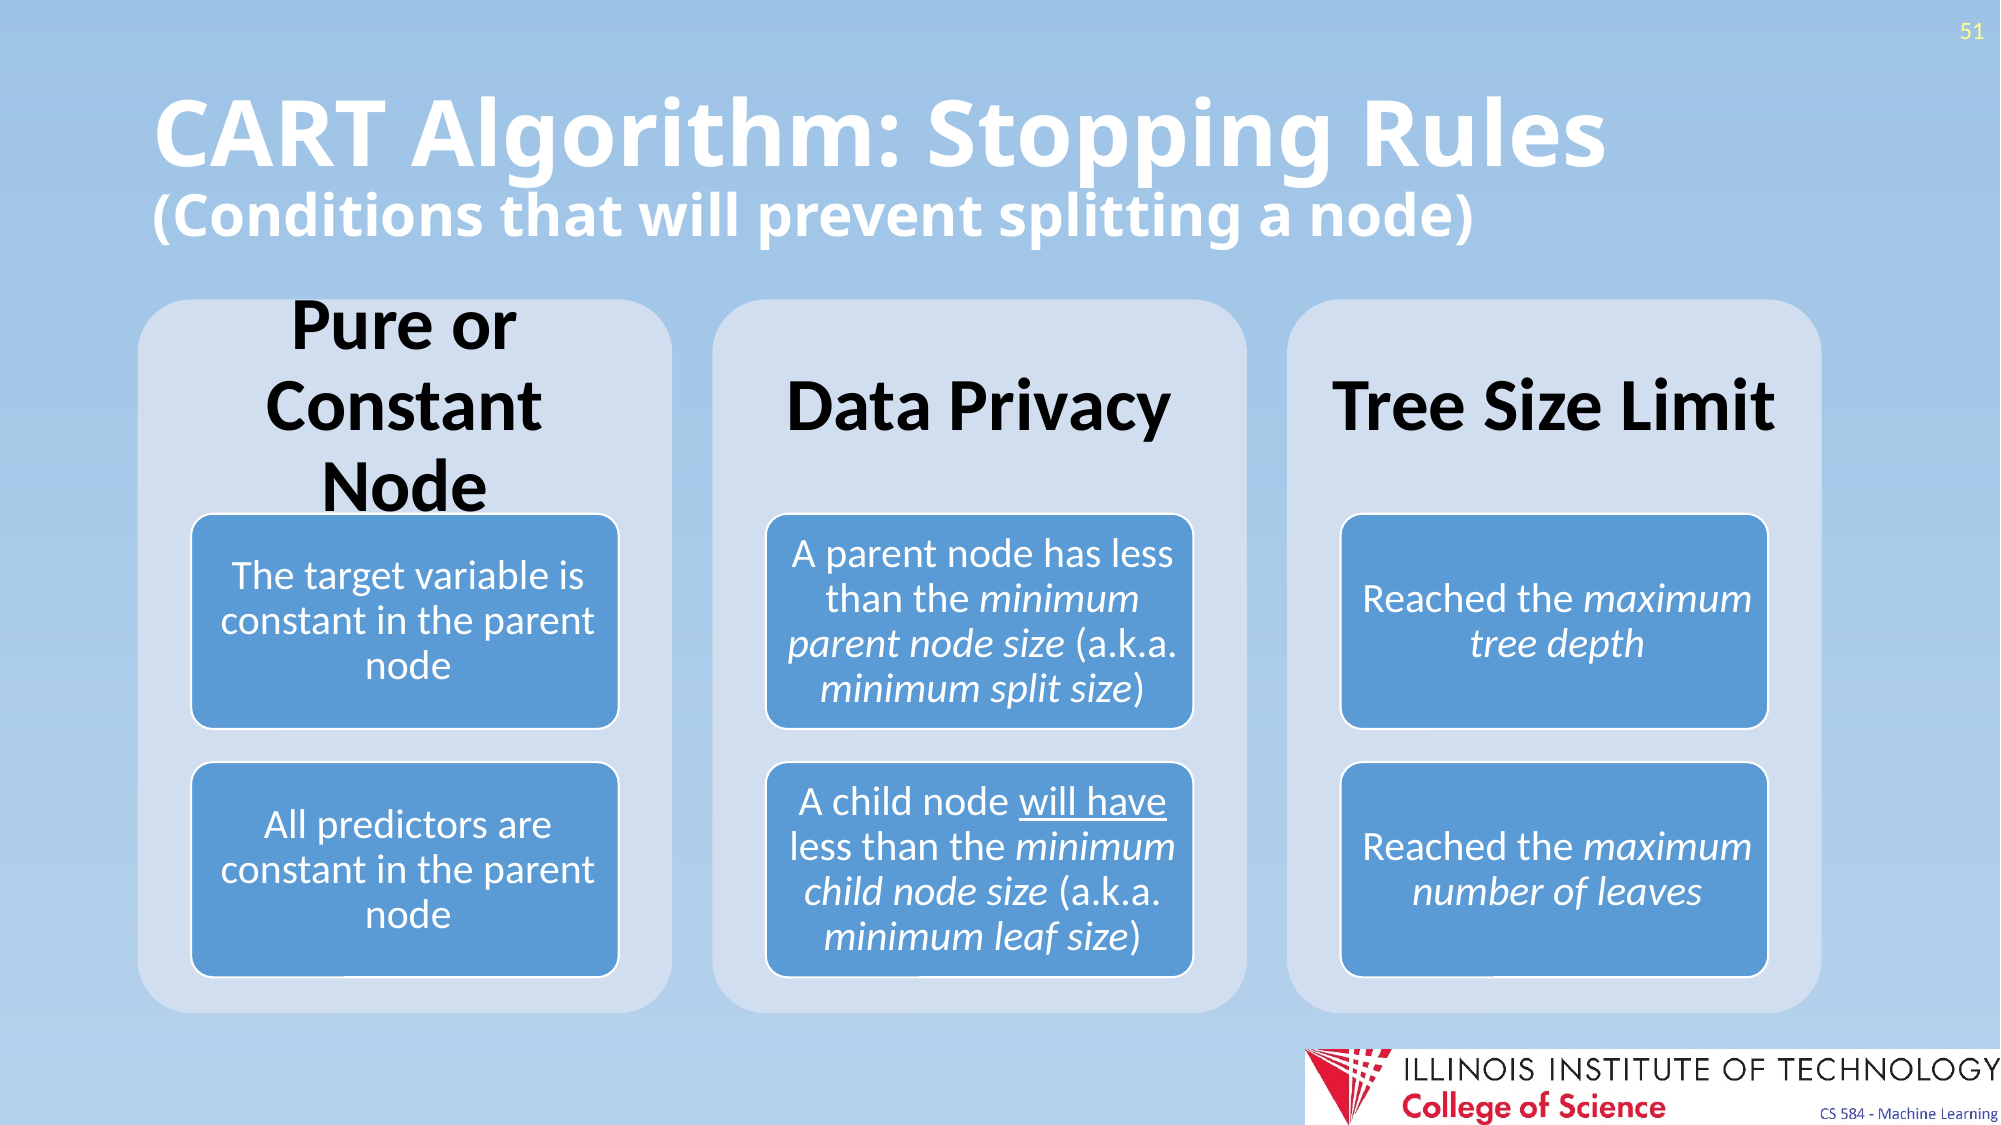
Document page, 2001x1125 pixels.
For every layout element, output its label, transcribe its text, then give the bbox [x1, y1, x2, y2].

title CART Algorithm: Stopping Rules (Conditions that will prevent splitting a node) [137, 59, 1863, 278]
slide_number 51 [1550, 0, 2000, 60]
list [137, 299, 1822, 1014]
picture [1305, 1049, 2000, 1125]
